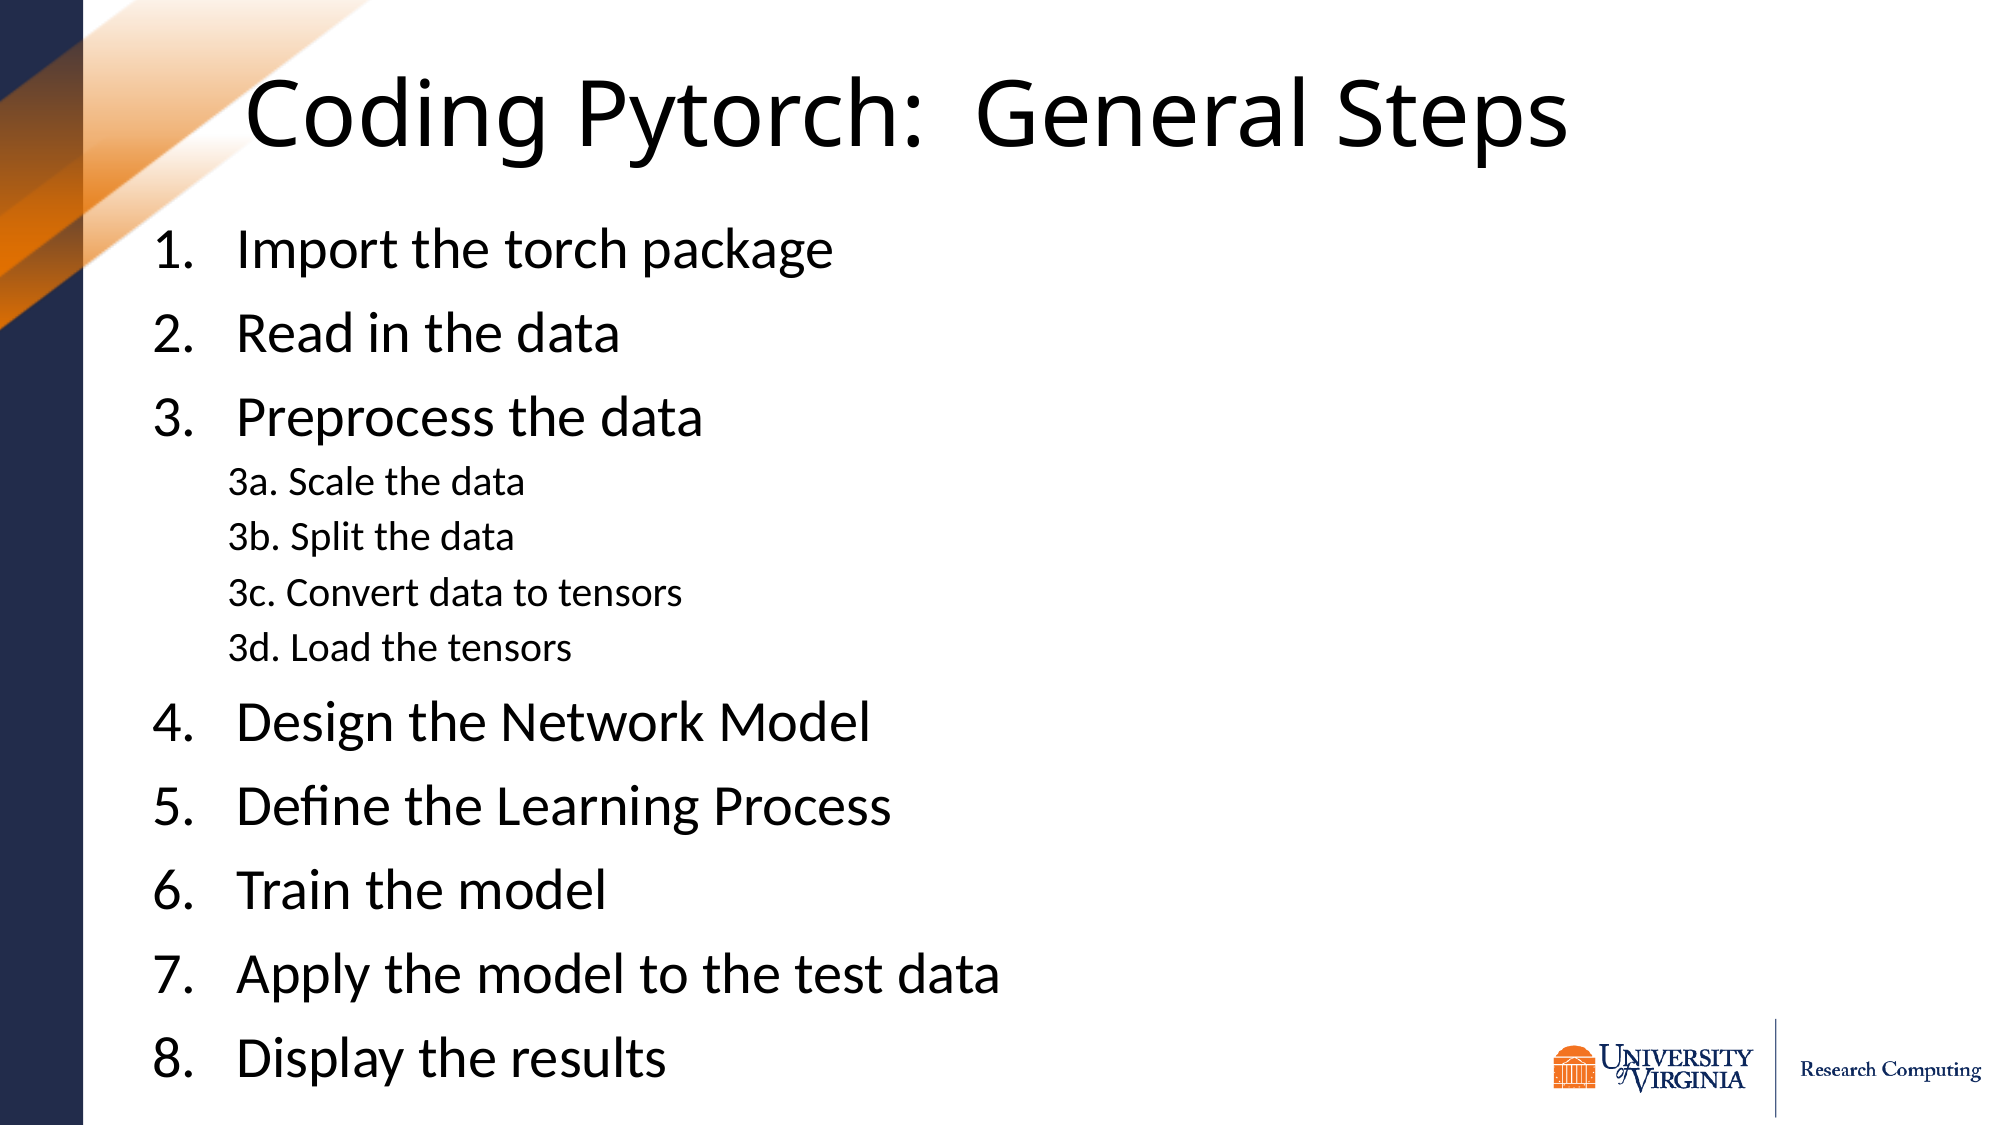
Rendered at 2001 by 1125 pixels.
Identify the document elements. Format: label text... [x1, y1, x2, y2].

title Coding Pytorch: General Steps [229, 59, 1805, 211]
picture [1543, 1010, 1995, 1124]
list Import the torch package Read in the data Preprocess the data 3a. Scale the data 3b. Split the data 3c. Convert data to tensors 3d. Load the tensors Design the Network Model Define the Learning Process Train the model Apply the model to the test data Display the results [137, 211, 1863, 958]
picture [0, 0, 378, 338]
